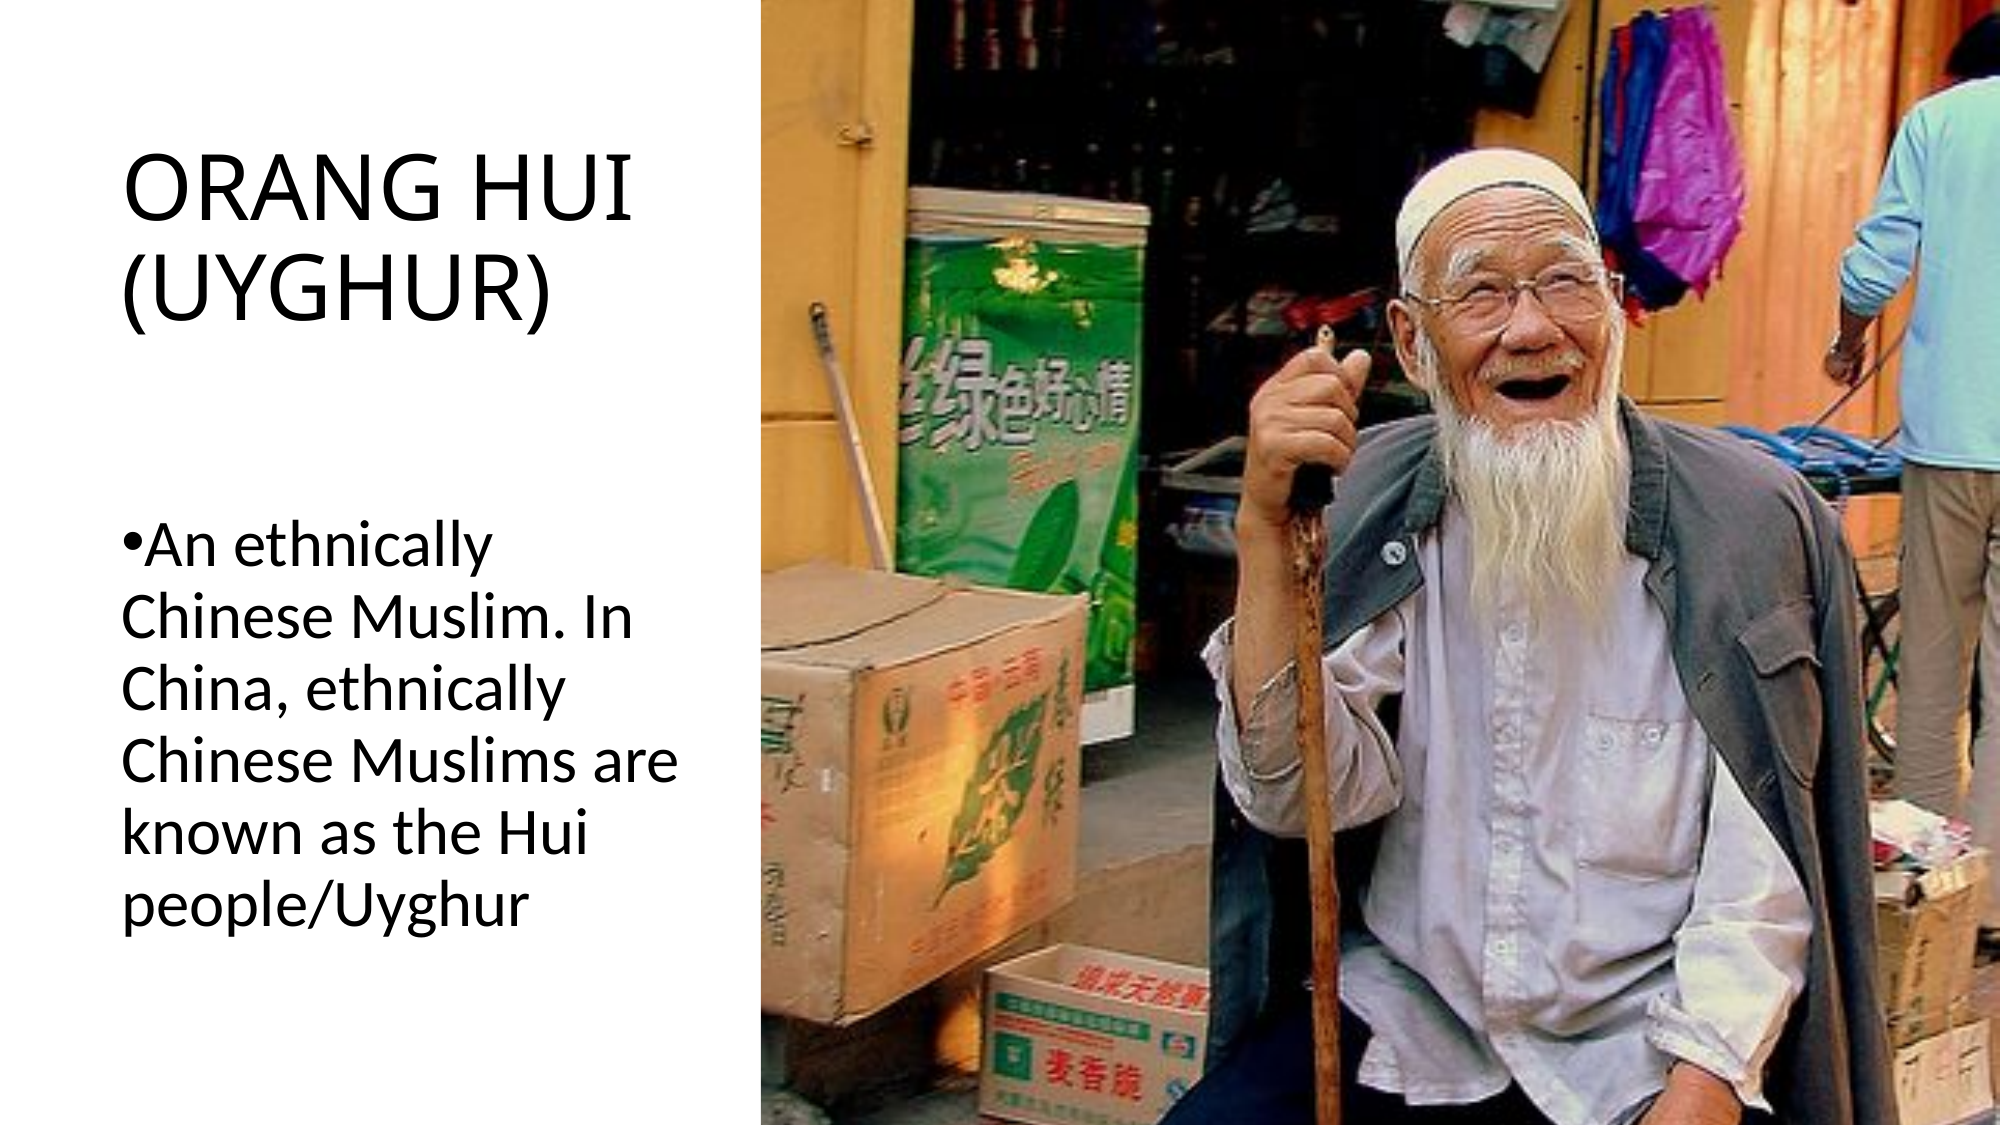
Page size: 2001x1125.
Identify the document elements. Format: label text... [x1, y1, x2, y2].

title ORANG HUI (UYGHUR) [106, 103, 706, 379]
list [760, 0, 2000, 1125]
list An ethnically Chinese Muslim. In China, ethnically Chinese Muslims are known as the Hui people/Uyghur [106, 399, 706, 1021]
